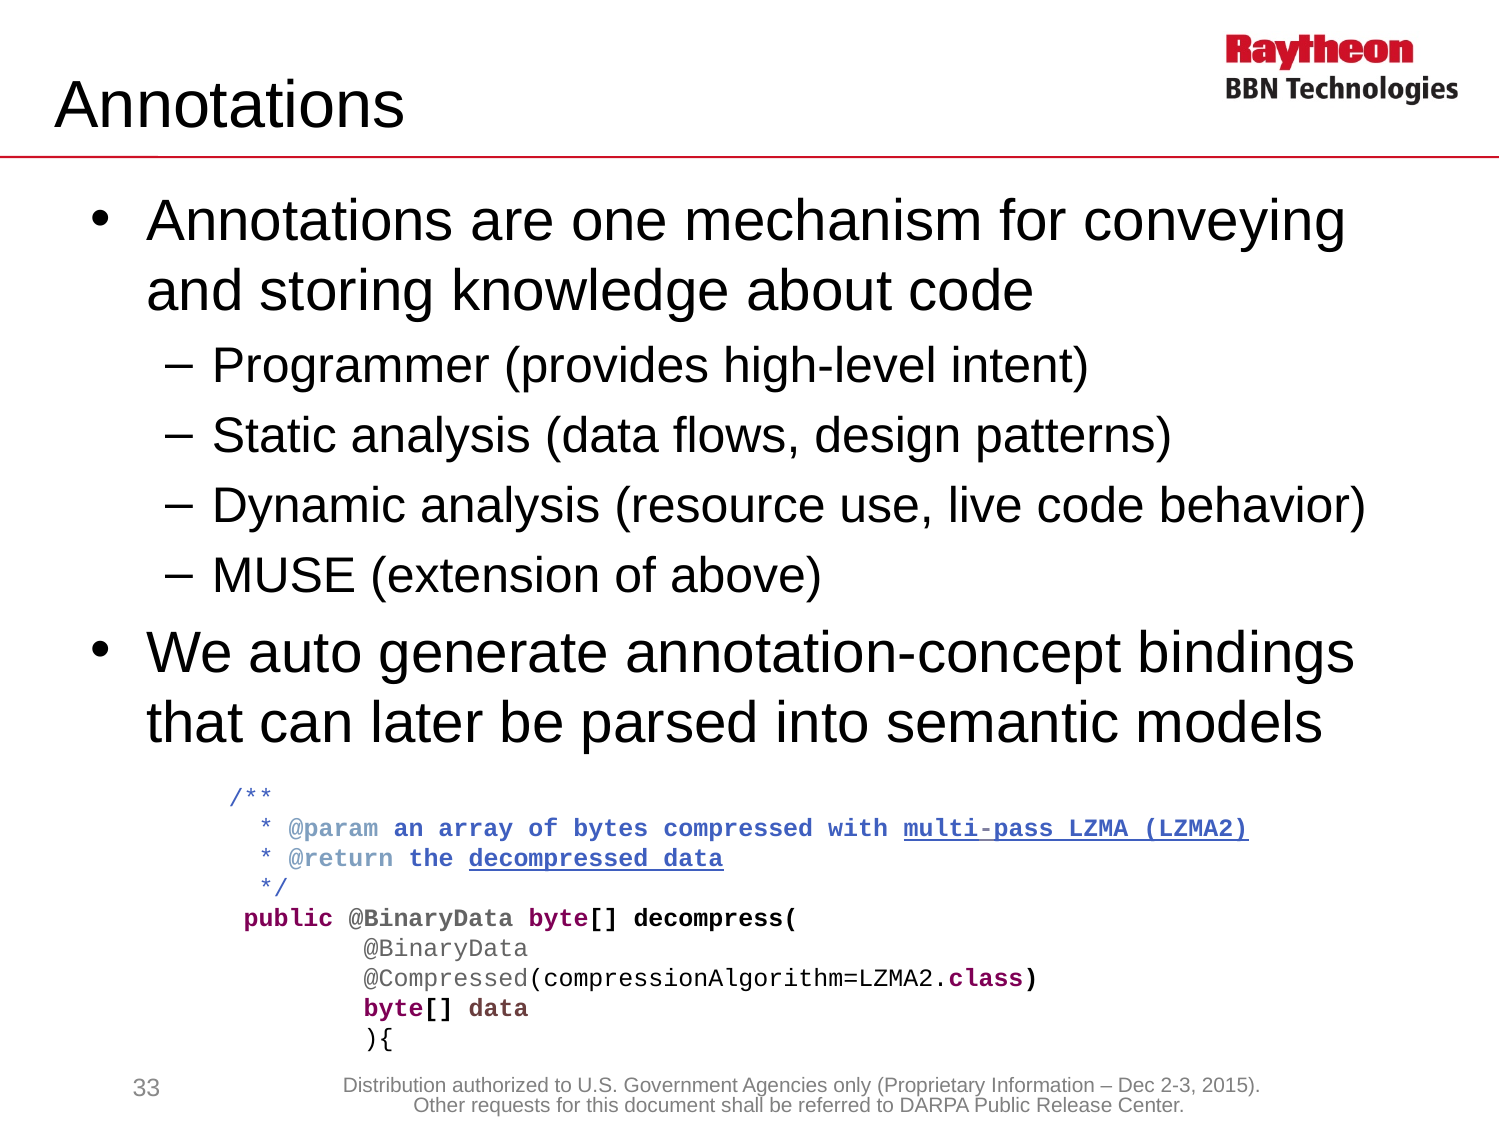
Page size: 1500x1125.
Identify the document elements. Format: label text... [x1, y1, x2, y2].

text_box /** * @param an array of bytes compressed with multi-pass LZMA (LZMA2) * @return the decompressed data */ public @BinaryData byte[] decompress( @BinaryData @Compressed(compressionAlgorithm=LZMA2.class) byte[] data ){ [168, 774, 1335, 1059]
list Annotations are one mechanism for conveying and storing knowledge about code Programmer (provides high-level intent) Static analysis (data flows, design patterns) Dynamic analysis (resource use, live code behavior) MUSE (extension of above) We auto generate annotation-concept bindings that can later be parsed into semantic models [74, 174, 1426, 764]
title Annotations [39, 44, 1390, 158]
picture [1222, 31, 1460, 108]
slide_number 33 [42, 1056, 251, 1116]
